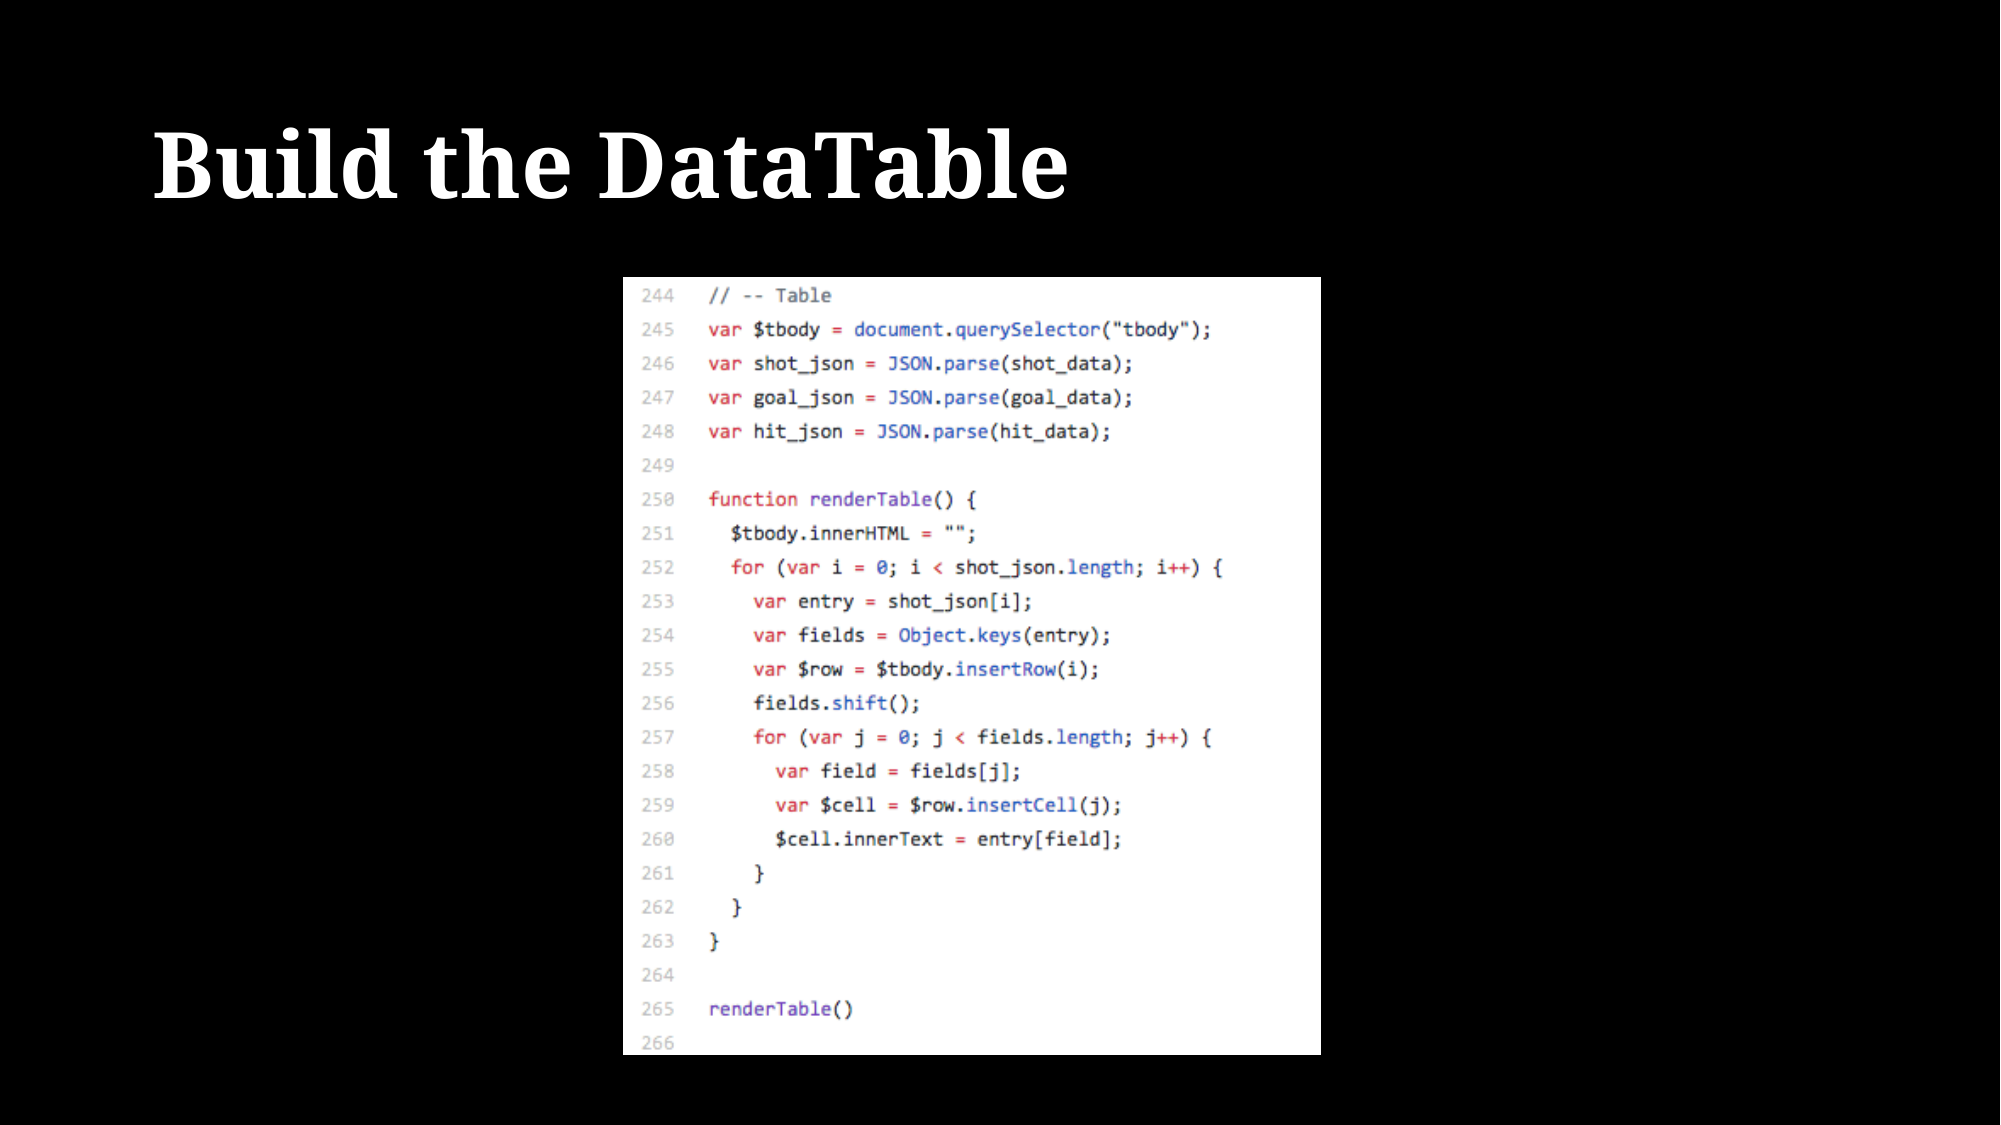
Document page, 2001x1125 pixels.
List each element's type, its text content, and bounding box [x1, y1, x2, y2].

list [622, 277, 1321, 1055]
title Build the DataTable [137, 59, 1863, 278]
